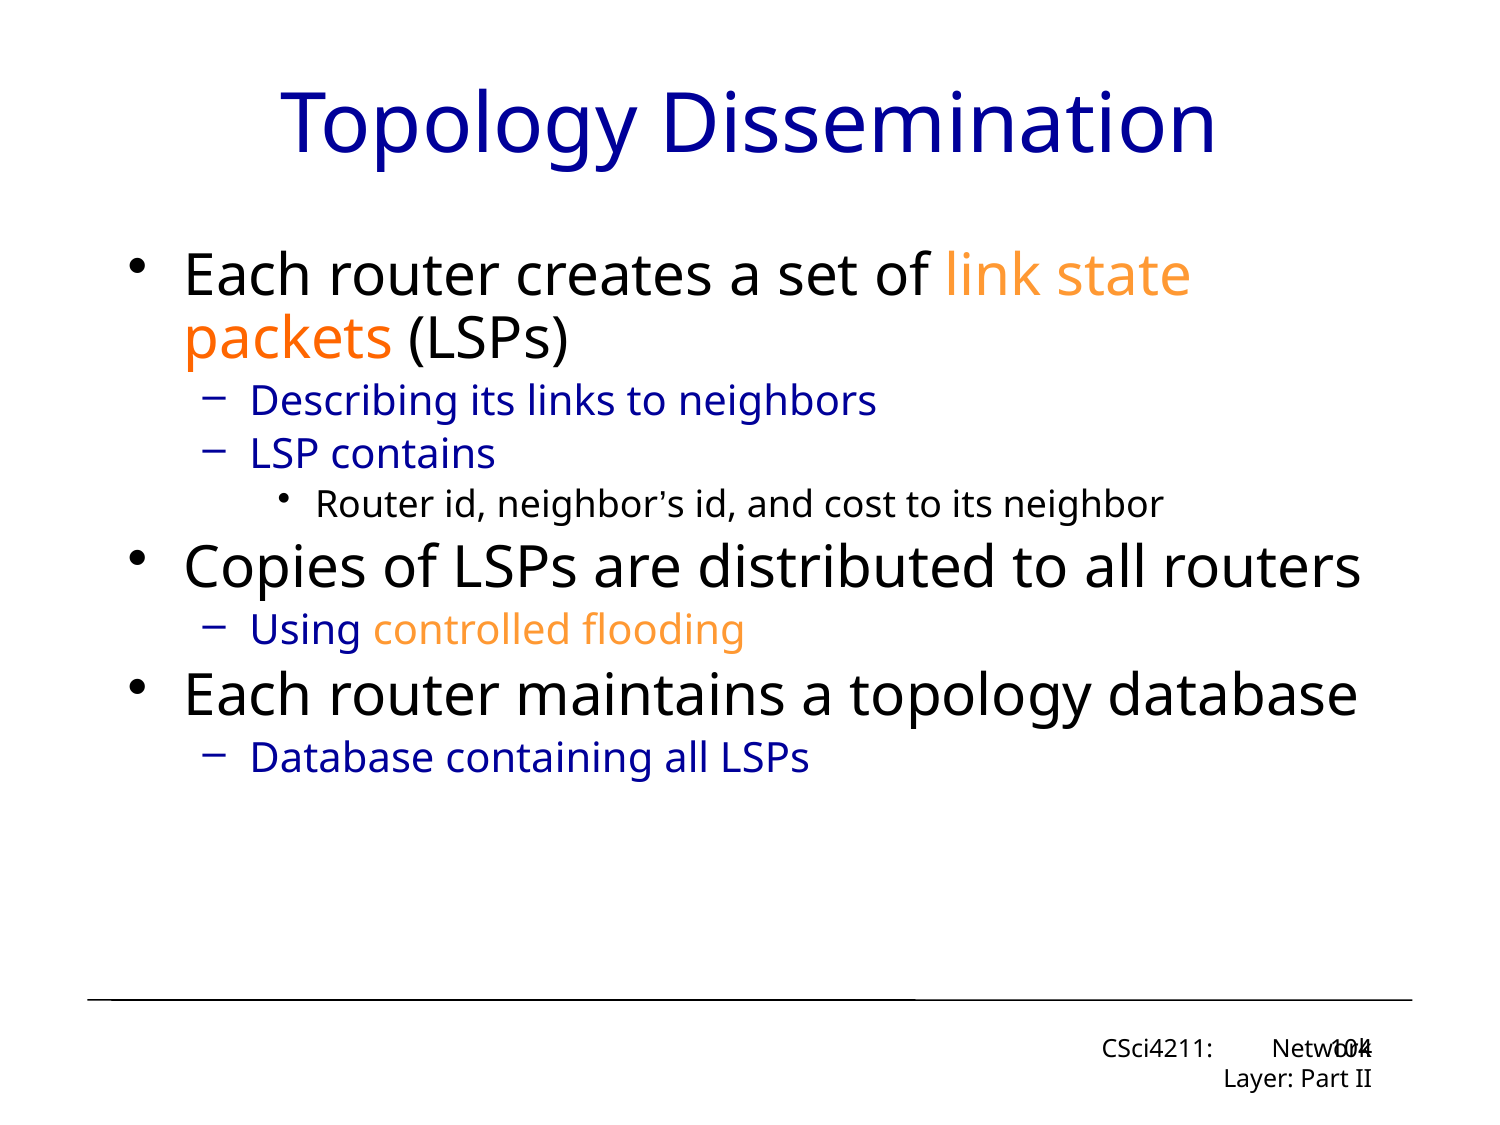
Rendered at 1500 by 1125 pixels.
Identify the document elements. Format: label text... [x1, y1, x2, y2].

title Topology Dissemination [112, 24, 1388, 213]
slide_number 104 [1074, 1024, 1388, 1101]
list Each router creates a set of link state packets (LSPs) Describing its links to neighbors LSP contains Router id, neighbor’s id, and cost to its neighbor Copies of LSPs are distributed to all routers Using controlled flooding Each router maintains a topology database Database containing all LSPs [112, 237, 1388, 913]
